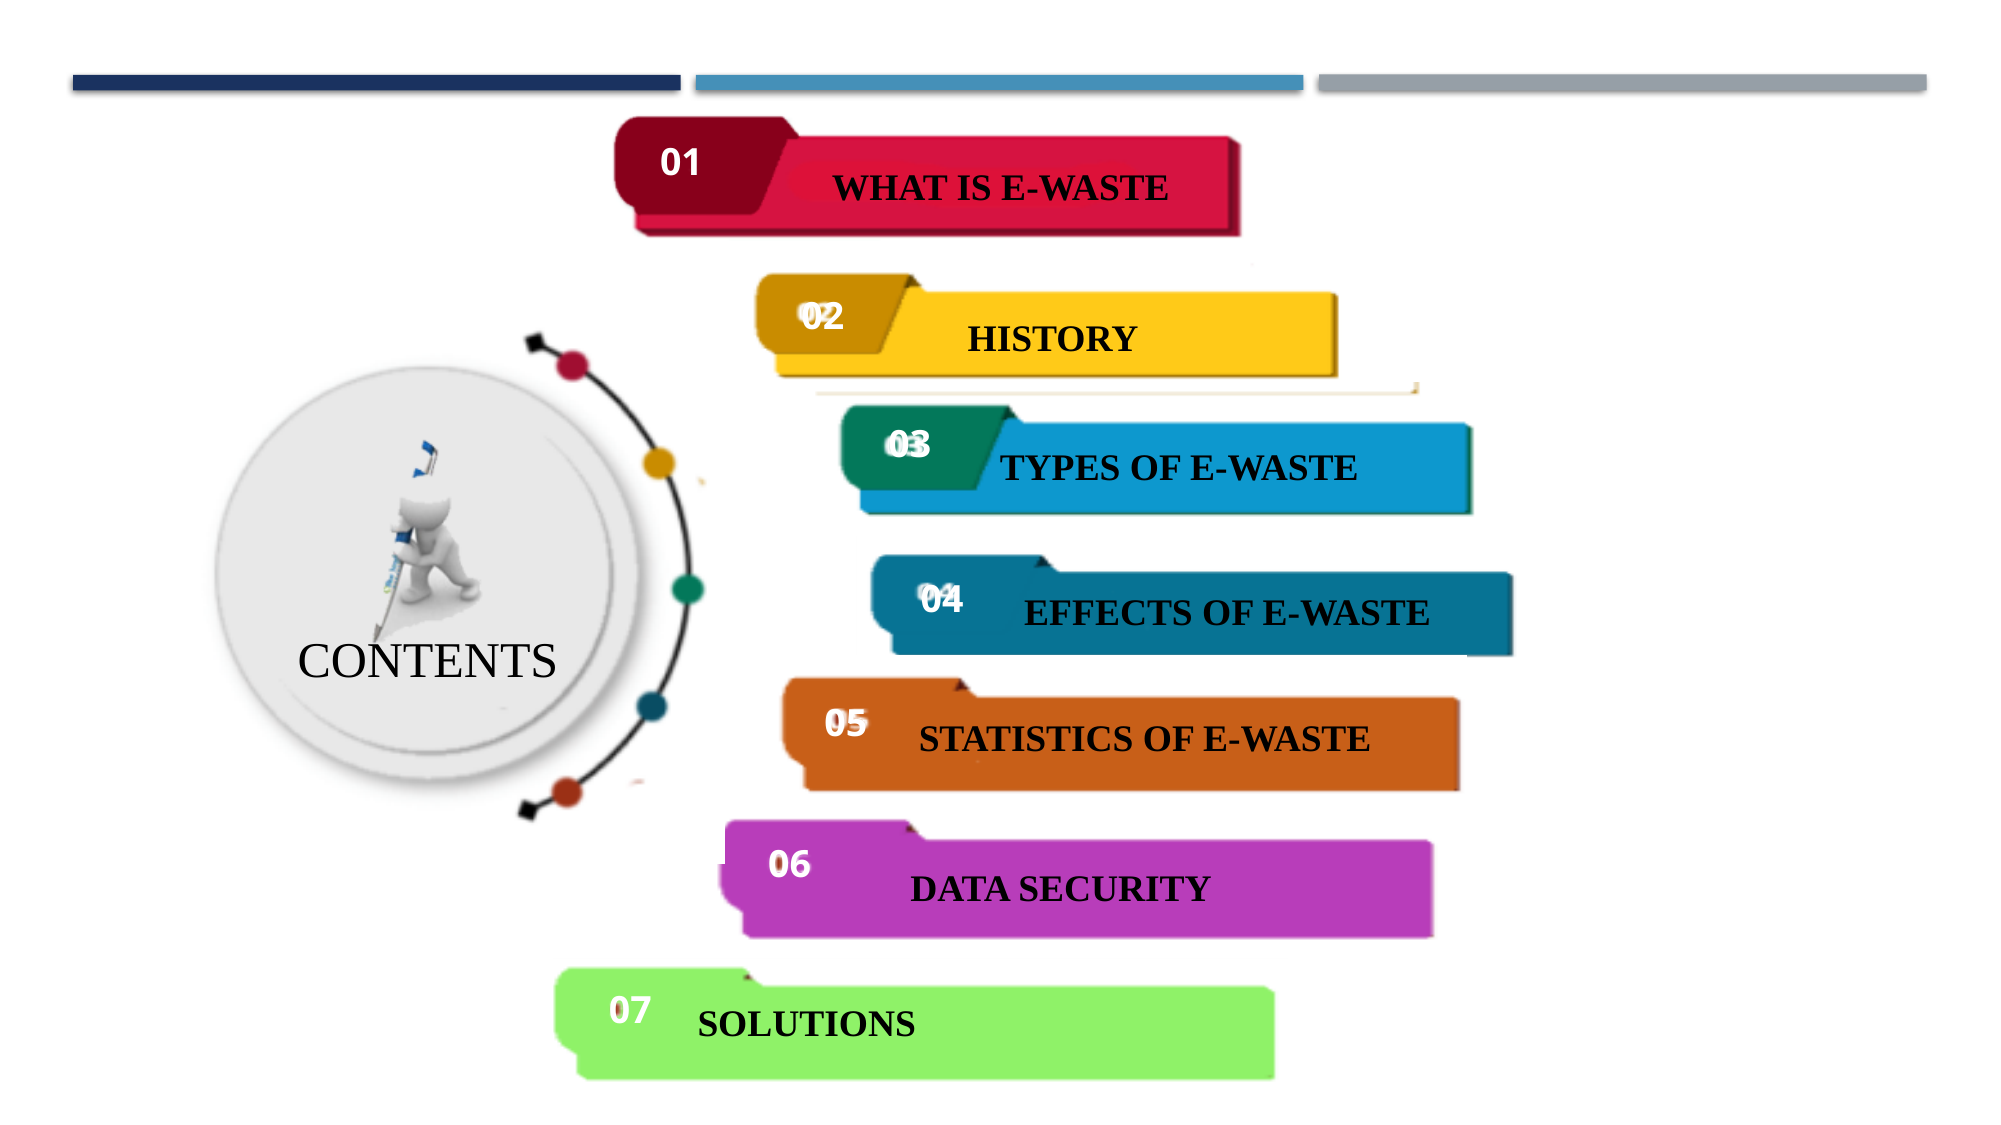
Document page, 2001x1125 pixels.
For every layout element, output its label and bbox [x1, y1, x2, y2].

picture [552, 957, 1288, 1092]
picture [765, 536, 1525, 798]
picture [608, 100, 1477, 521]
picture [199, 318, 1441, 943]
